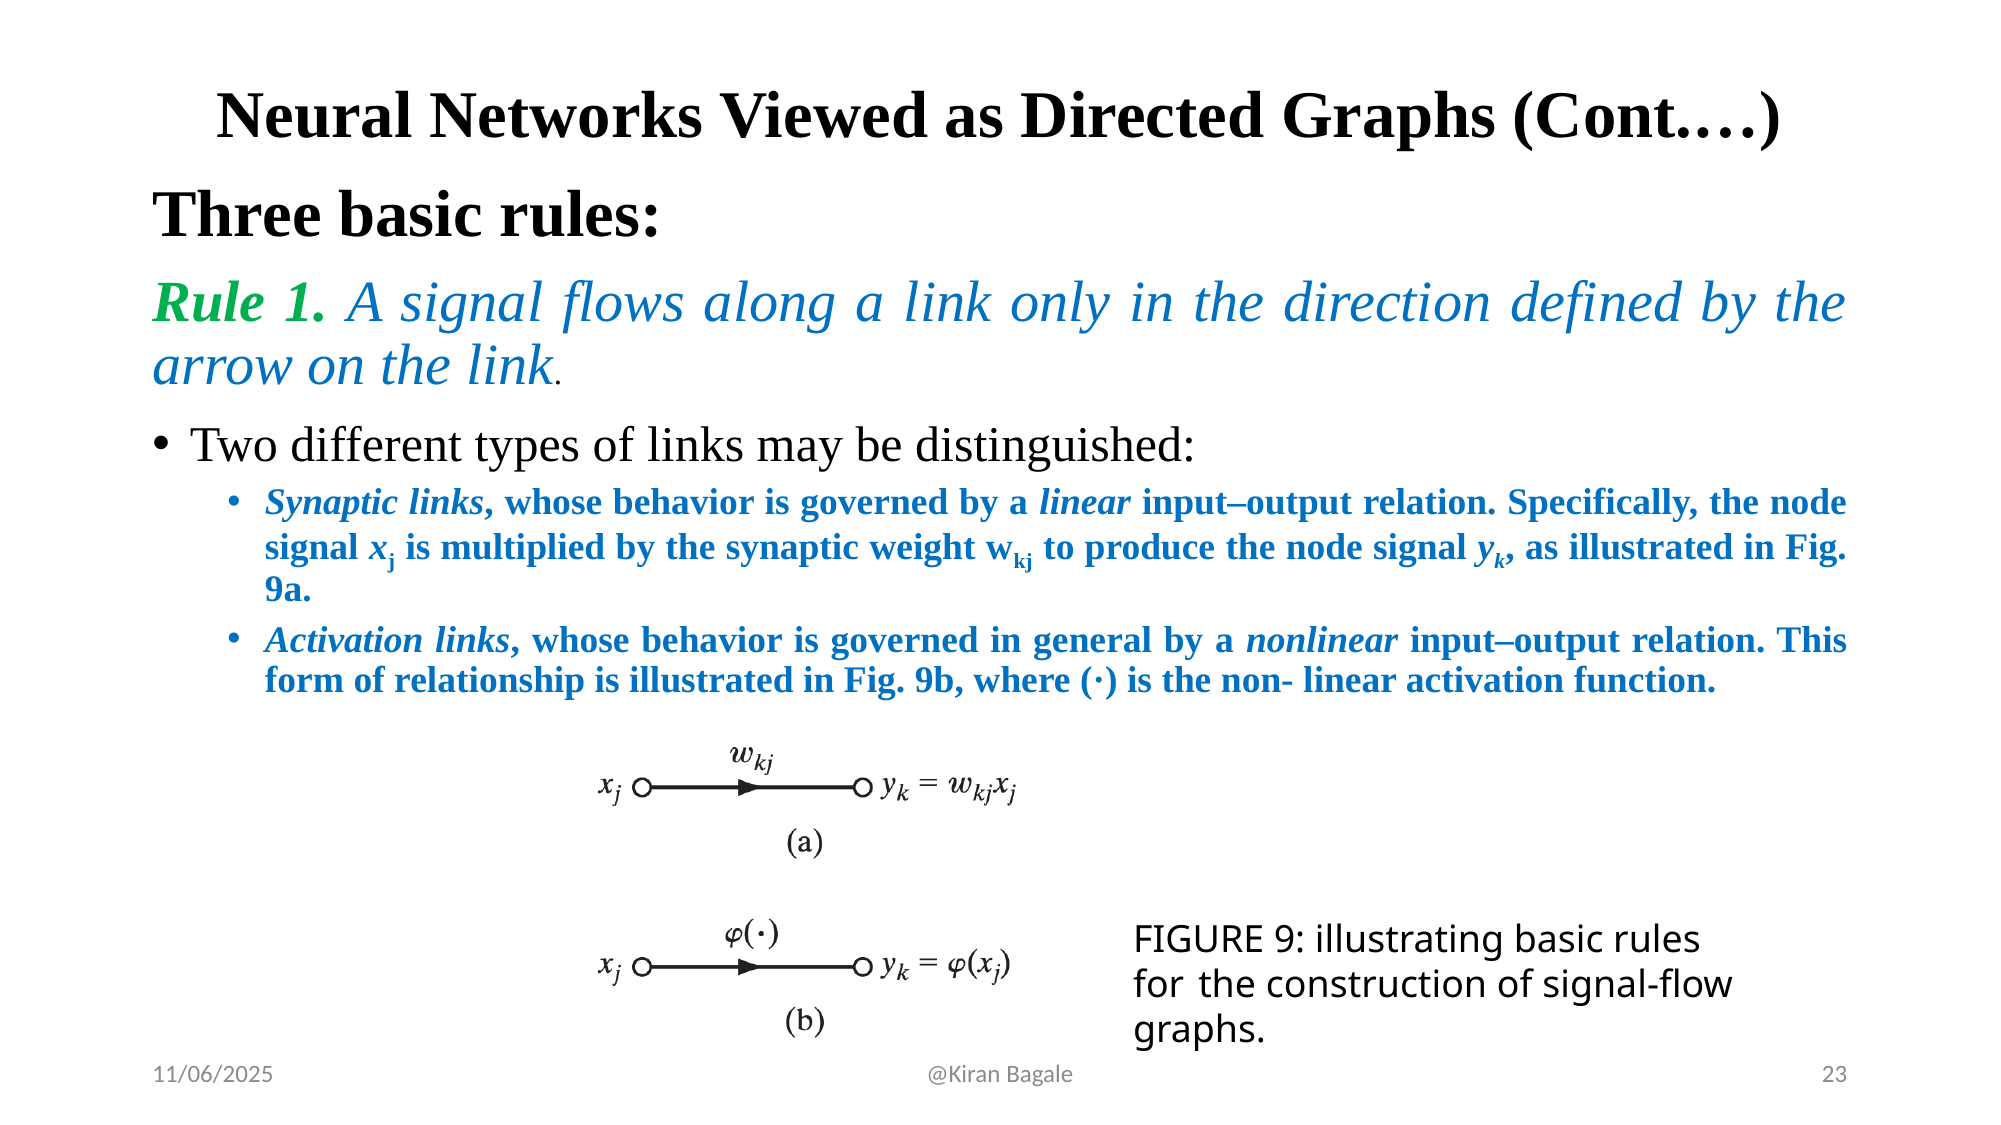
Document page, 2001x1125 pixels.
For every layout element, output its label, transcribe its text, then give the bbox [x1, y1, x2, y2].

picture [568, 711, 1073, 1061]
footer @Kiran Bagale [662, 1042, 1338, 1103]
text_box FIGURE 9: illustrating basic rules for the construction of signal-flow graphs. [1118, 907, 1772, 1057]
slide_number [137, 1042, 588, 1103]
slide_number 23 [1412, 1042, 1863, 1103]
title Neural Networks Viewed as Directed Graphs (Cont.…) [137, 59, 1863, 172]
